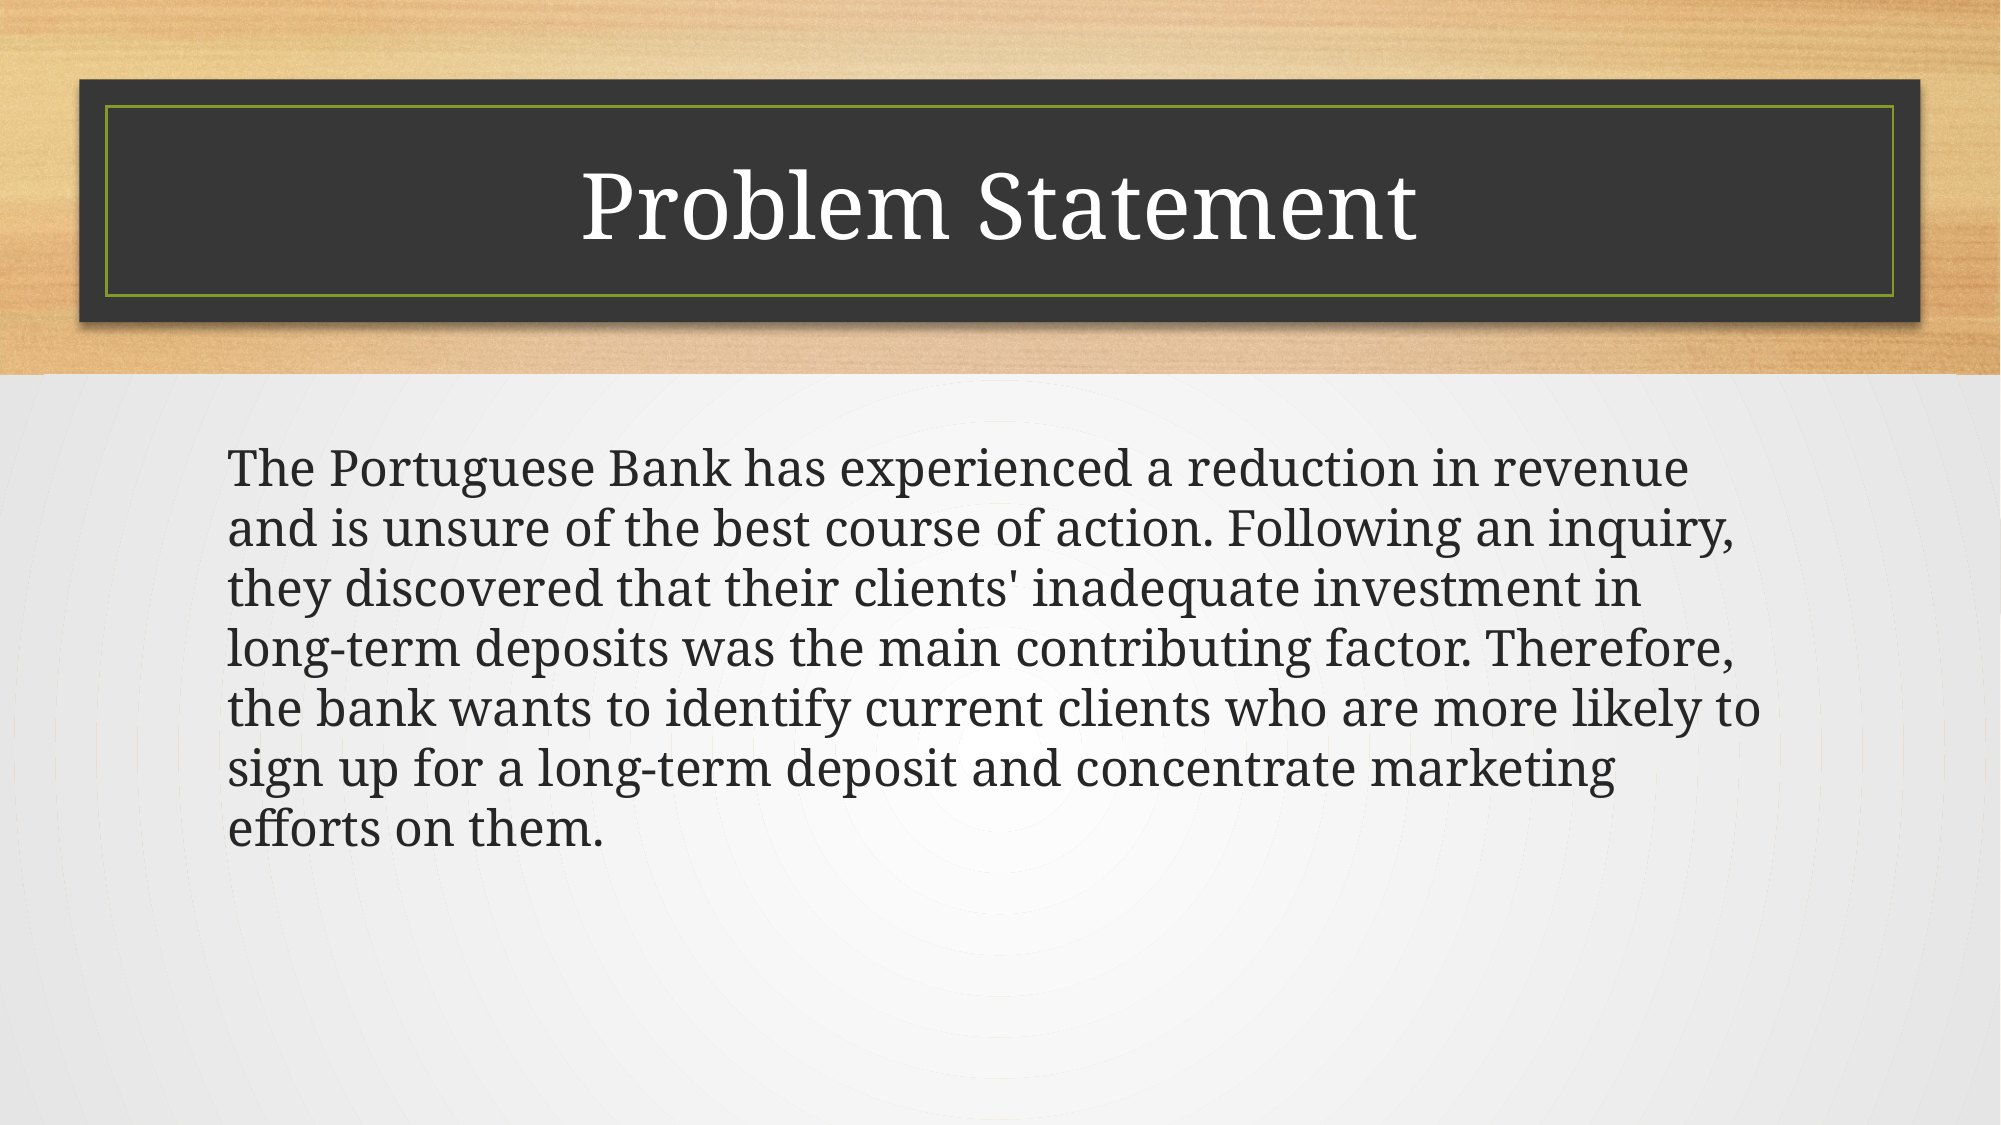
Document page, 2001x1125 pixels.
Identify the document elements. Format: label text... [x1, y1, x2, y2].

text_box [78, 78, 1922, 323]
text_box [0, 0, 2000, 374]
text_box [106, 106, 1894, 296]
list The Portuguese Bank has experienced a reduction in revenue and is unsure of the best course of action. Following an inquiry, they discovered that their clients' inadequate investment in long-term deposits was the main contributing factor. Therefore, the bank wants to identify current clients who are more likely to sign up for a long-term deposit and concentrate marketing efforts on them. [212, 428, 1788, 964]
text_box [0, 374, 2000, 1125]
